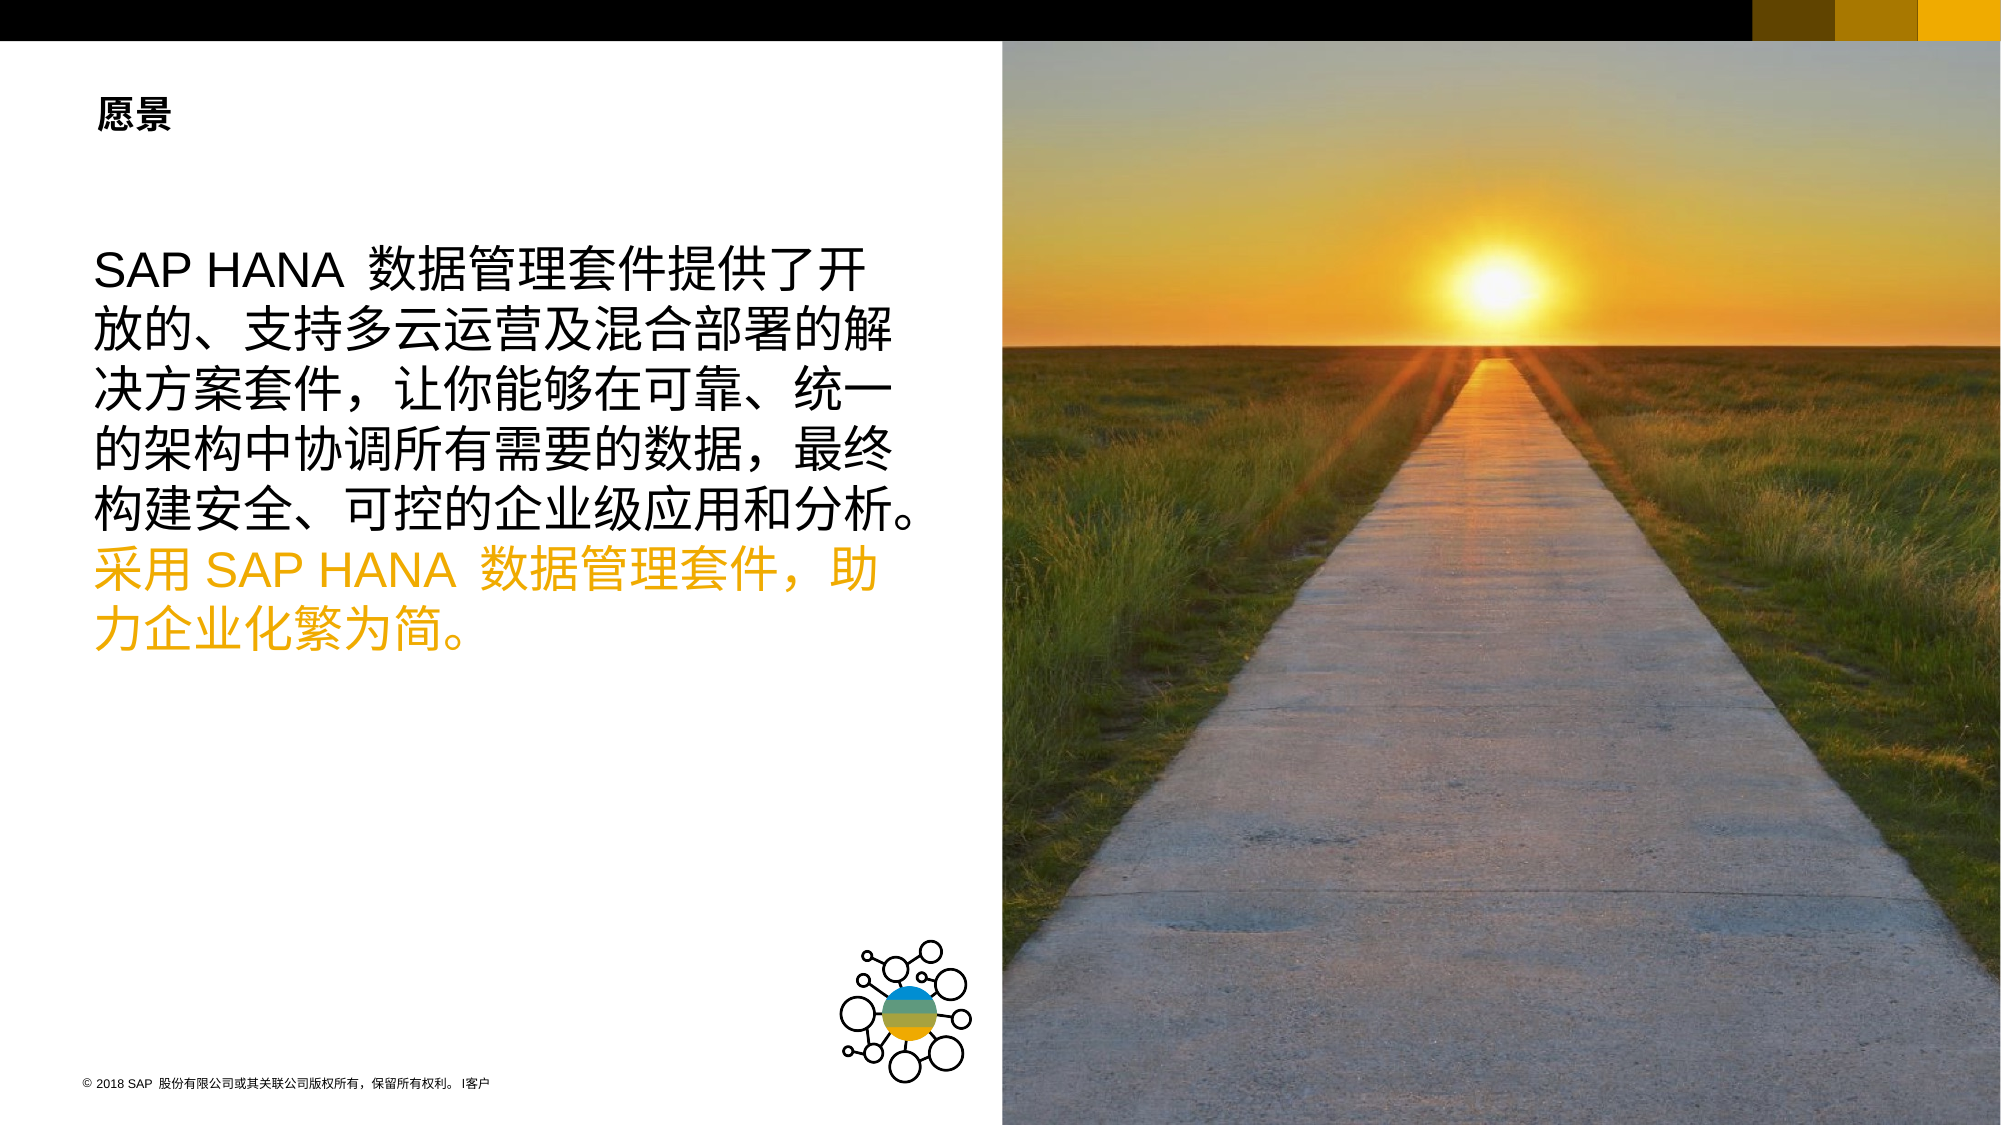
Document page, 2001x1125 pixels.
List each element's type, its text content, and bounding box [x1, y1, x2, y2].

picture [1002, 40, 2001, 1125]
title 愿景 [82, 82, 922, 144]
text_box SAP HANA 数据管理套件提供了开放的、支持多云运营及混合部署的解决方案套件，让你能够在可靠、统一的架构中协调所有需要的数据，最终构建安全、可控的企业级应用和分析。采用SAP HANA 数据管理套件，助力企业化繁为简。 [78, 229, 917, 1063]
picture [818, 922, 1001, 1105]
